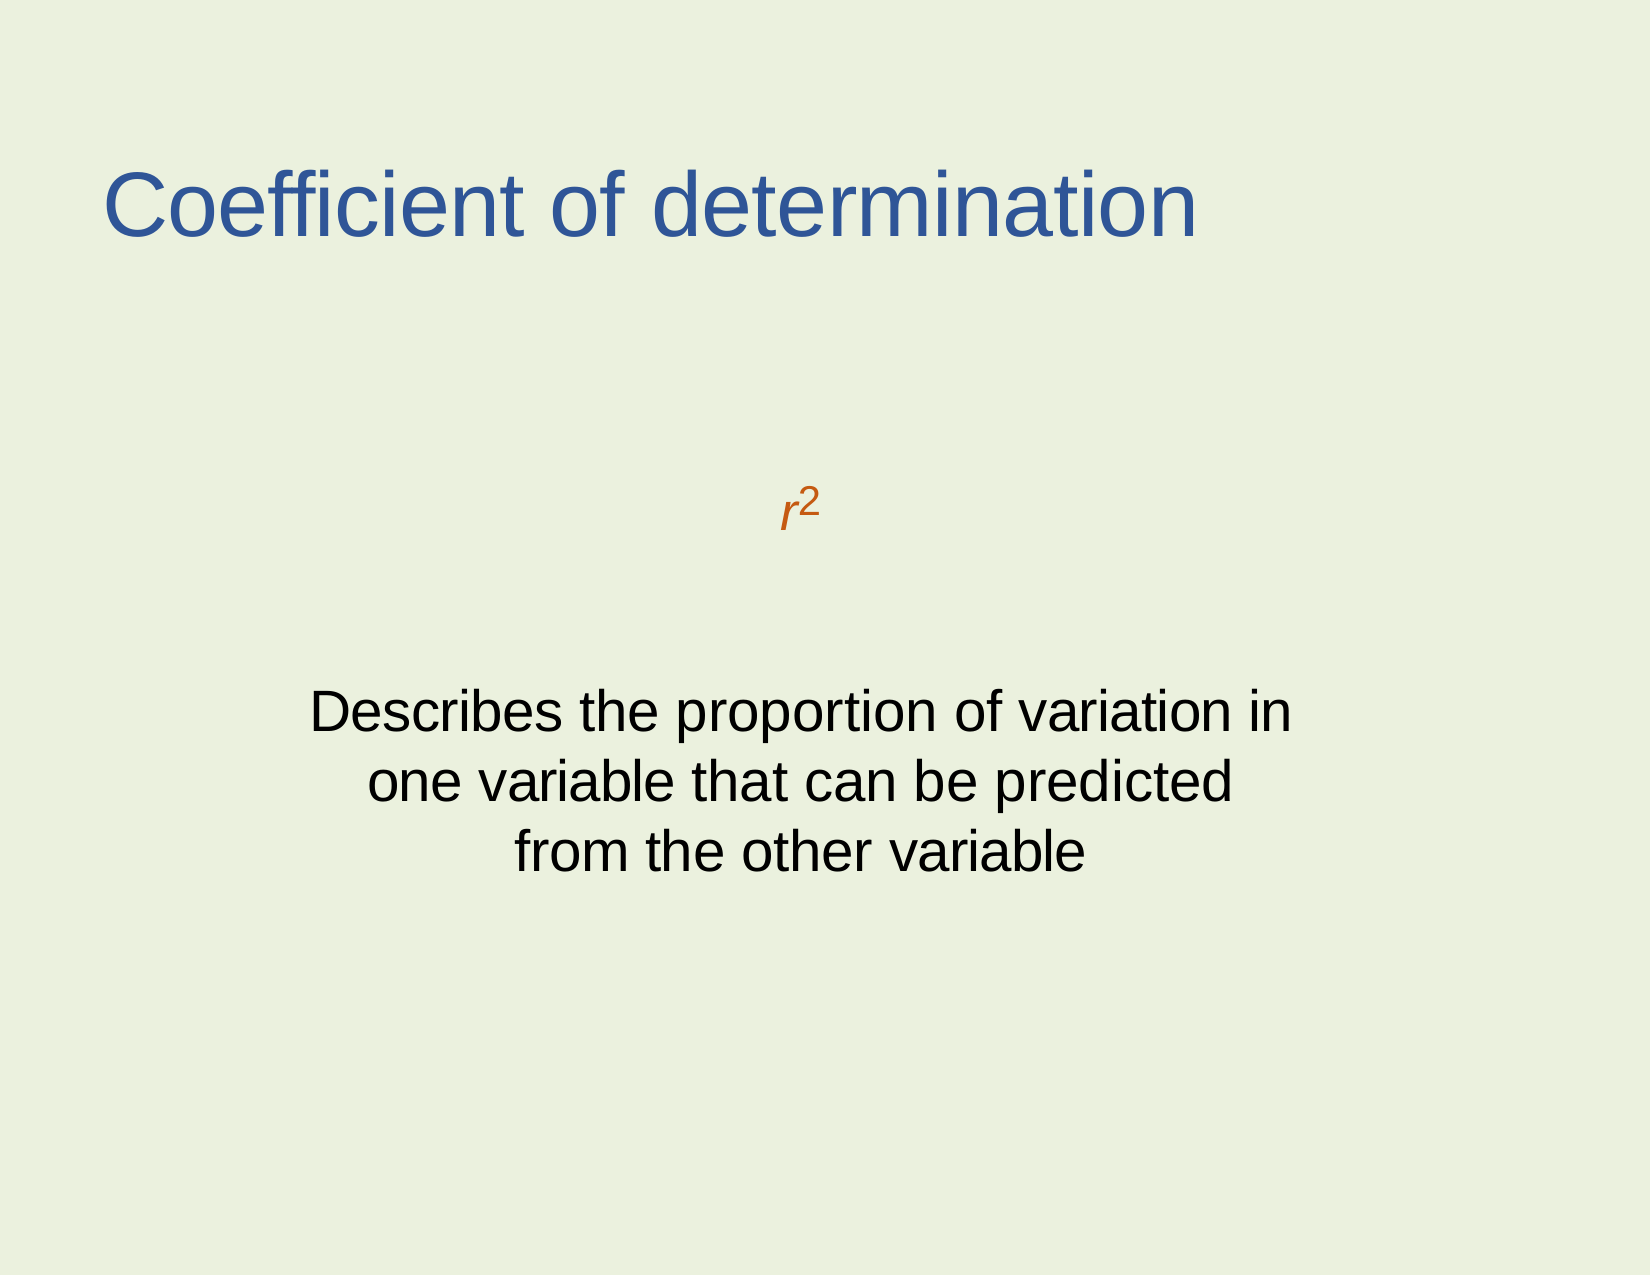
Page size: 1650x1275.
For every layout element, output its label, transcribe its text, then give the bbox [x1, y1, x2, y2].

text_box Coefficient of determination [87, 137, 1477, 263]
text_box r2 Describes the proportion of variation in one variable that can be predicted from the other variable [300, 424, 1300, 883]
